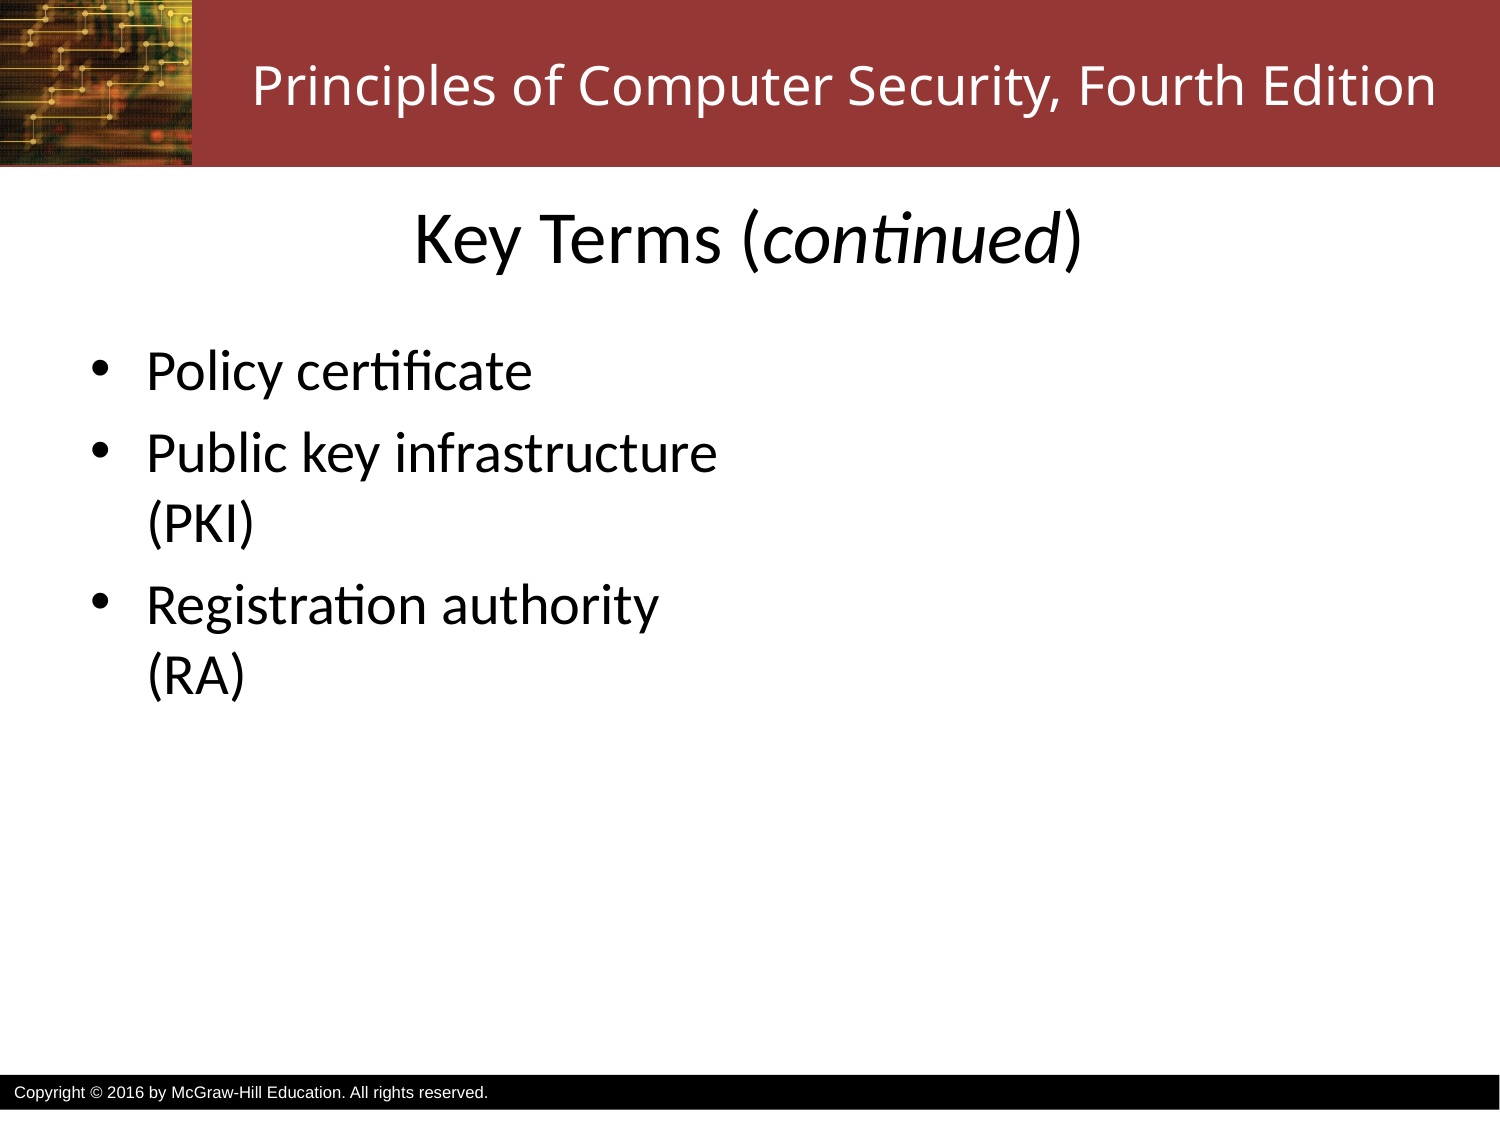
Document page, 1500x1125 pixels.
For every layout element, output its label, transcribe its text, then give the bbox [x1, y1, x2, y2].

list Policy certificate Public key infrastructure (PKI) Registration authority (RA) [75, 324, 738, 1005]
picture [0, 0, 192, 165]
title Key Terms (continued) [75, 181, 1425, 326]
